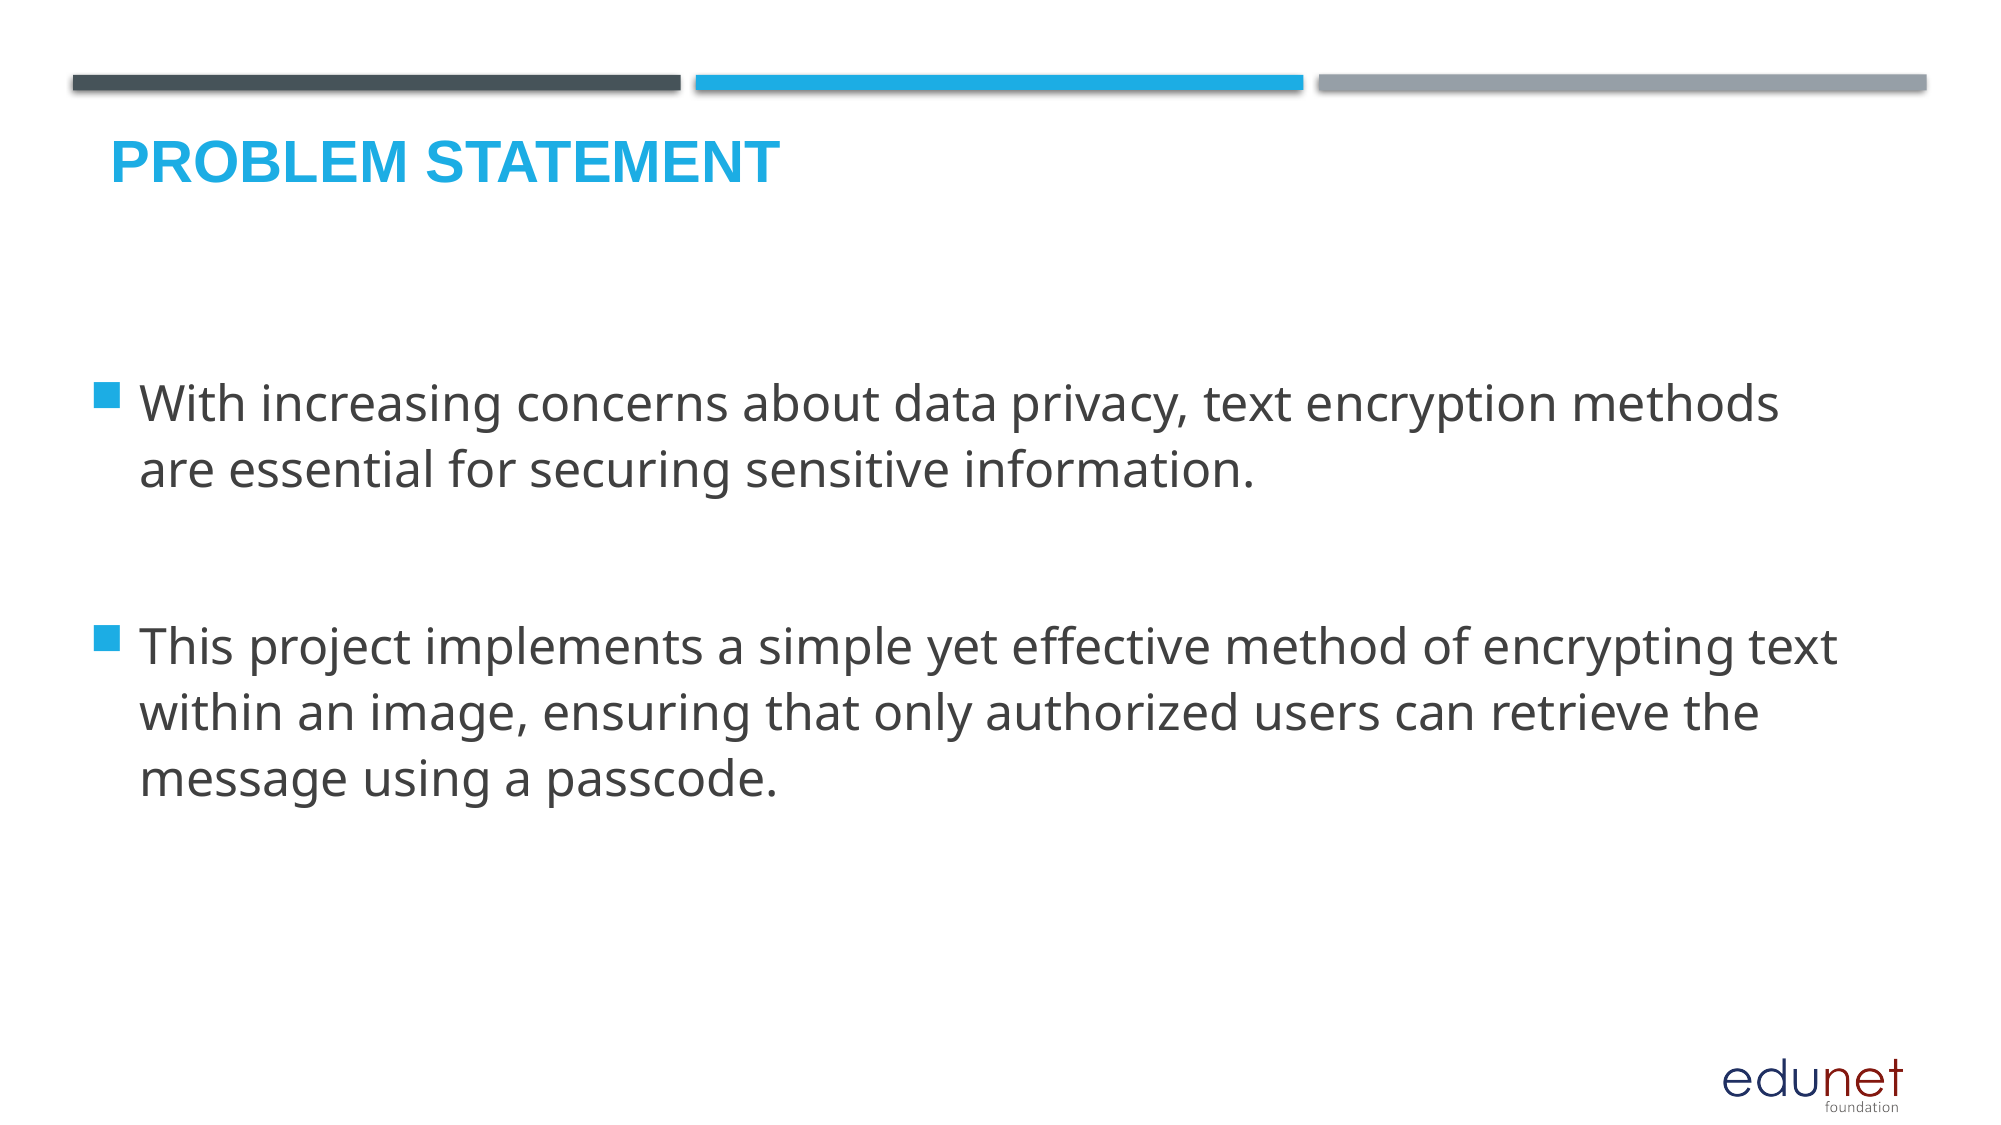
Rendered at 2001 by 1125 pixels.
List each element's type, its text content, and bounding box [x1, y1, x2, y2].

title Problem Statement [95, 115, 1905, 203]
list With increasing concerns about data privacy, text encryption methods are essential for securing sensitive information. This project implements a simple yet effective method of encrypting text within an image, ensuring that only authorized users can retrieve the message using a passcode. [74, 203, 1884, 970]
picture [1719, 1056, 1905, 1116]
